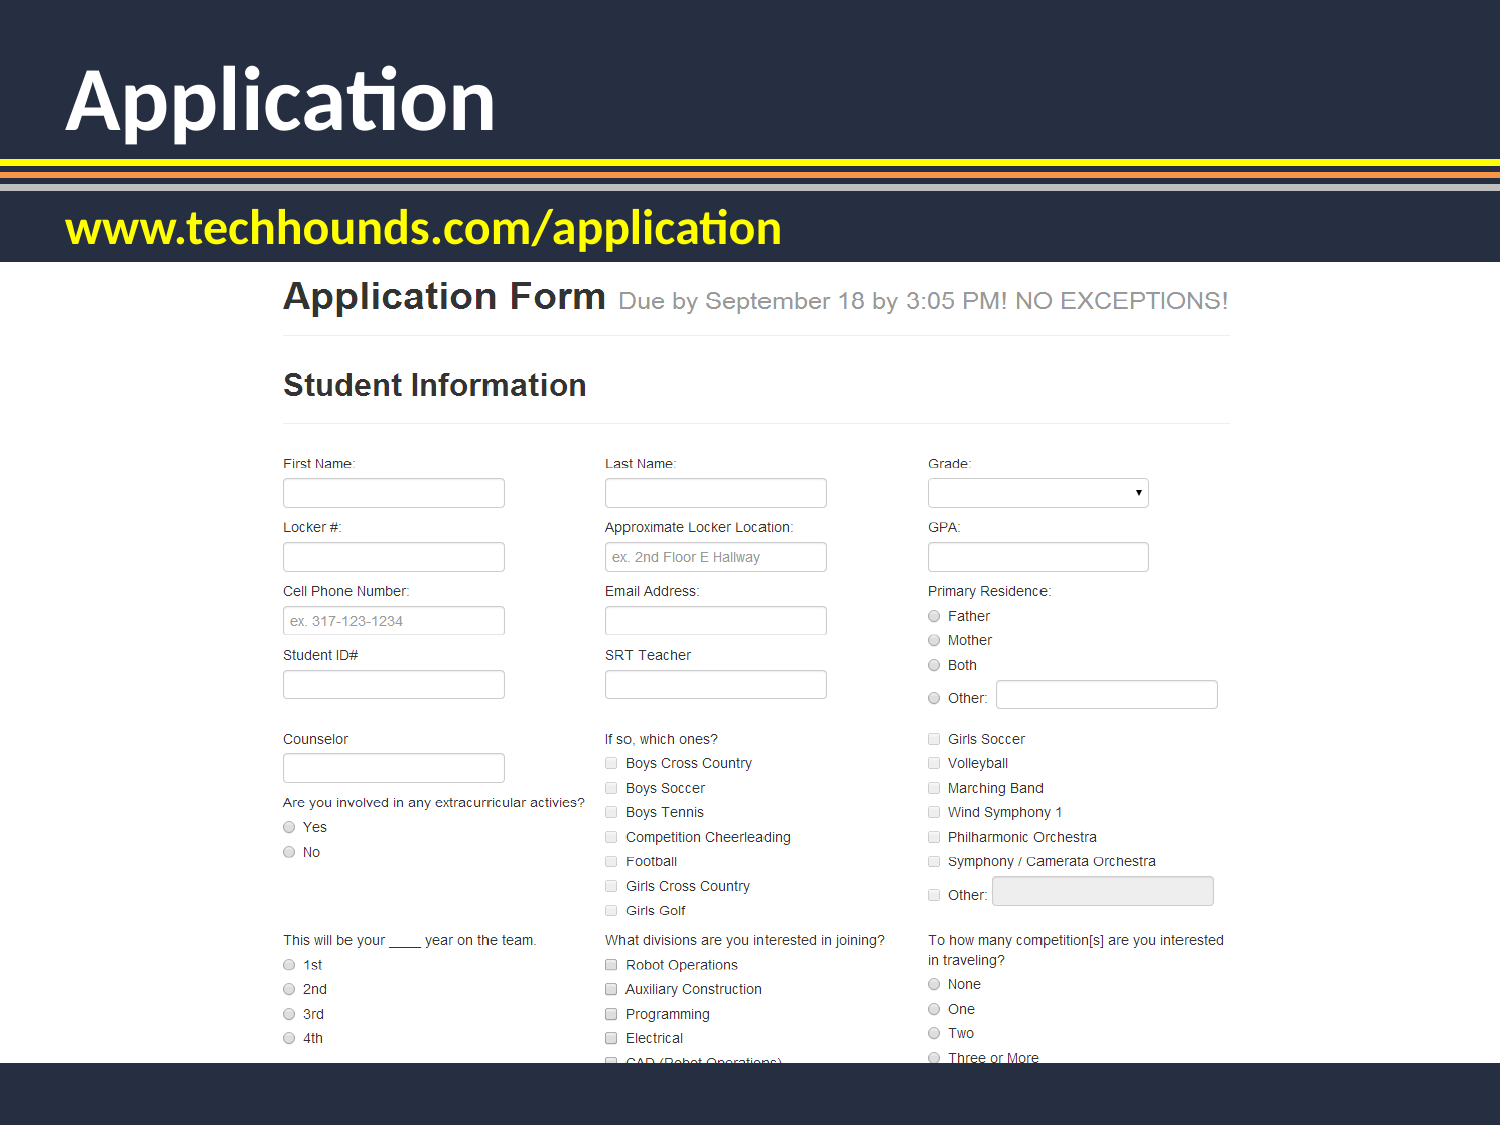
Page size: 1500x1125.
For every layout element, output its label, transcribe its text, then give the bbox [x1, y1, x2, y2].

picture [0, 262, 1500, 1063]
title Application [49, 0, 1401, 159]
text_box www.techhounds.com/application [49, 196, 1013, 260]
